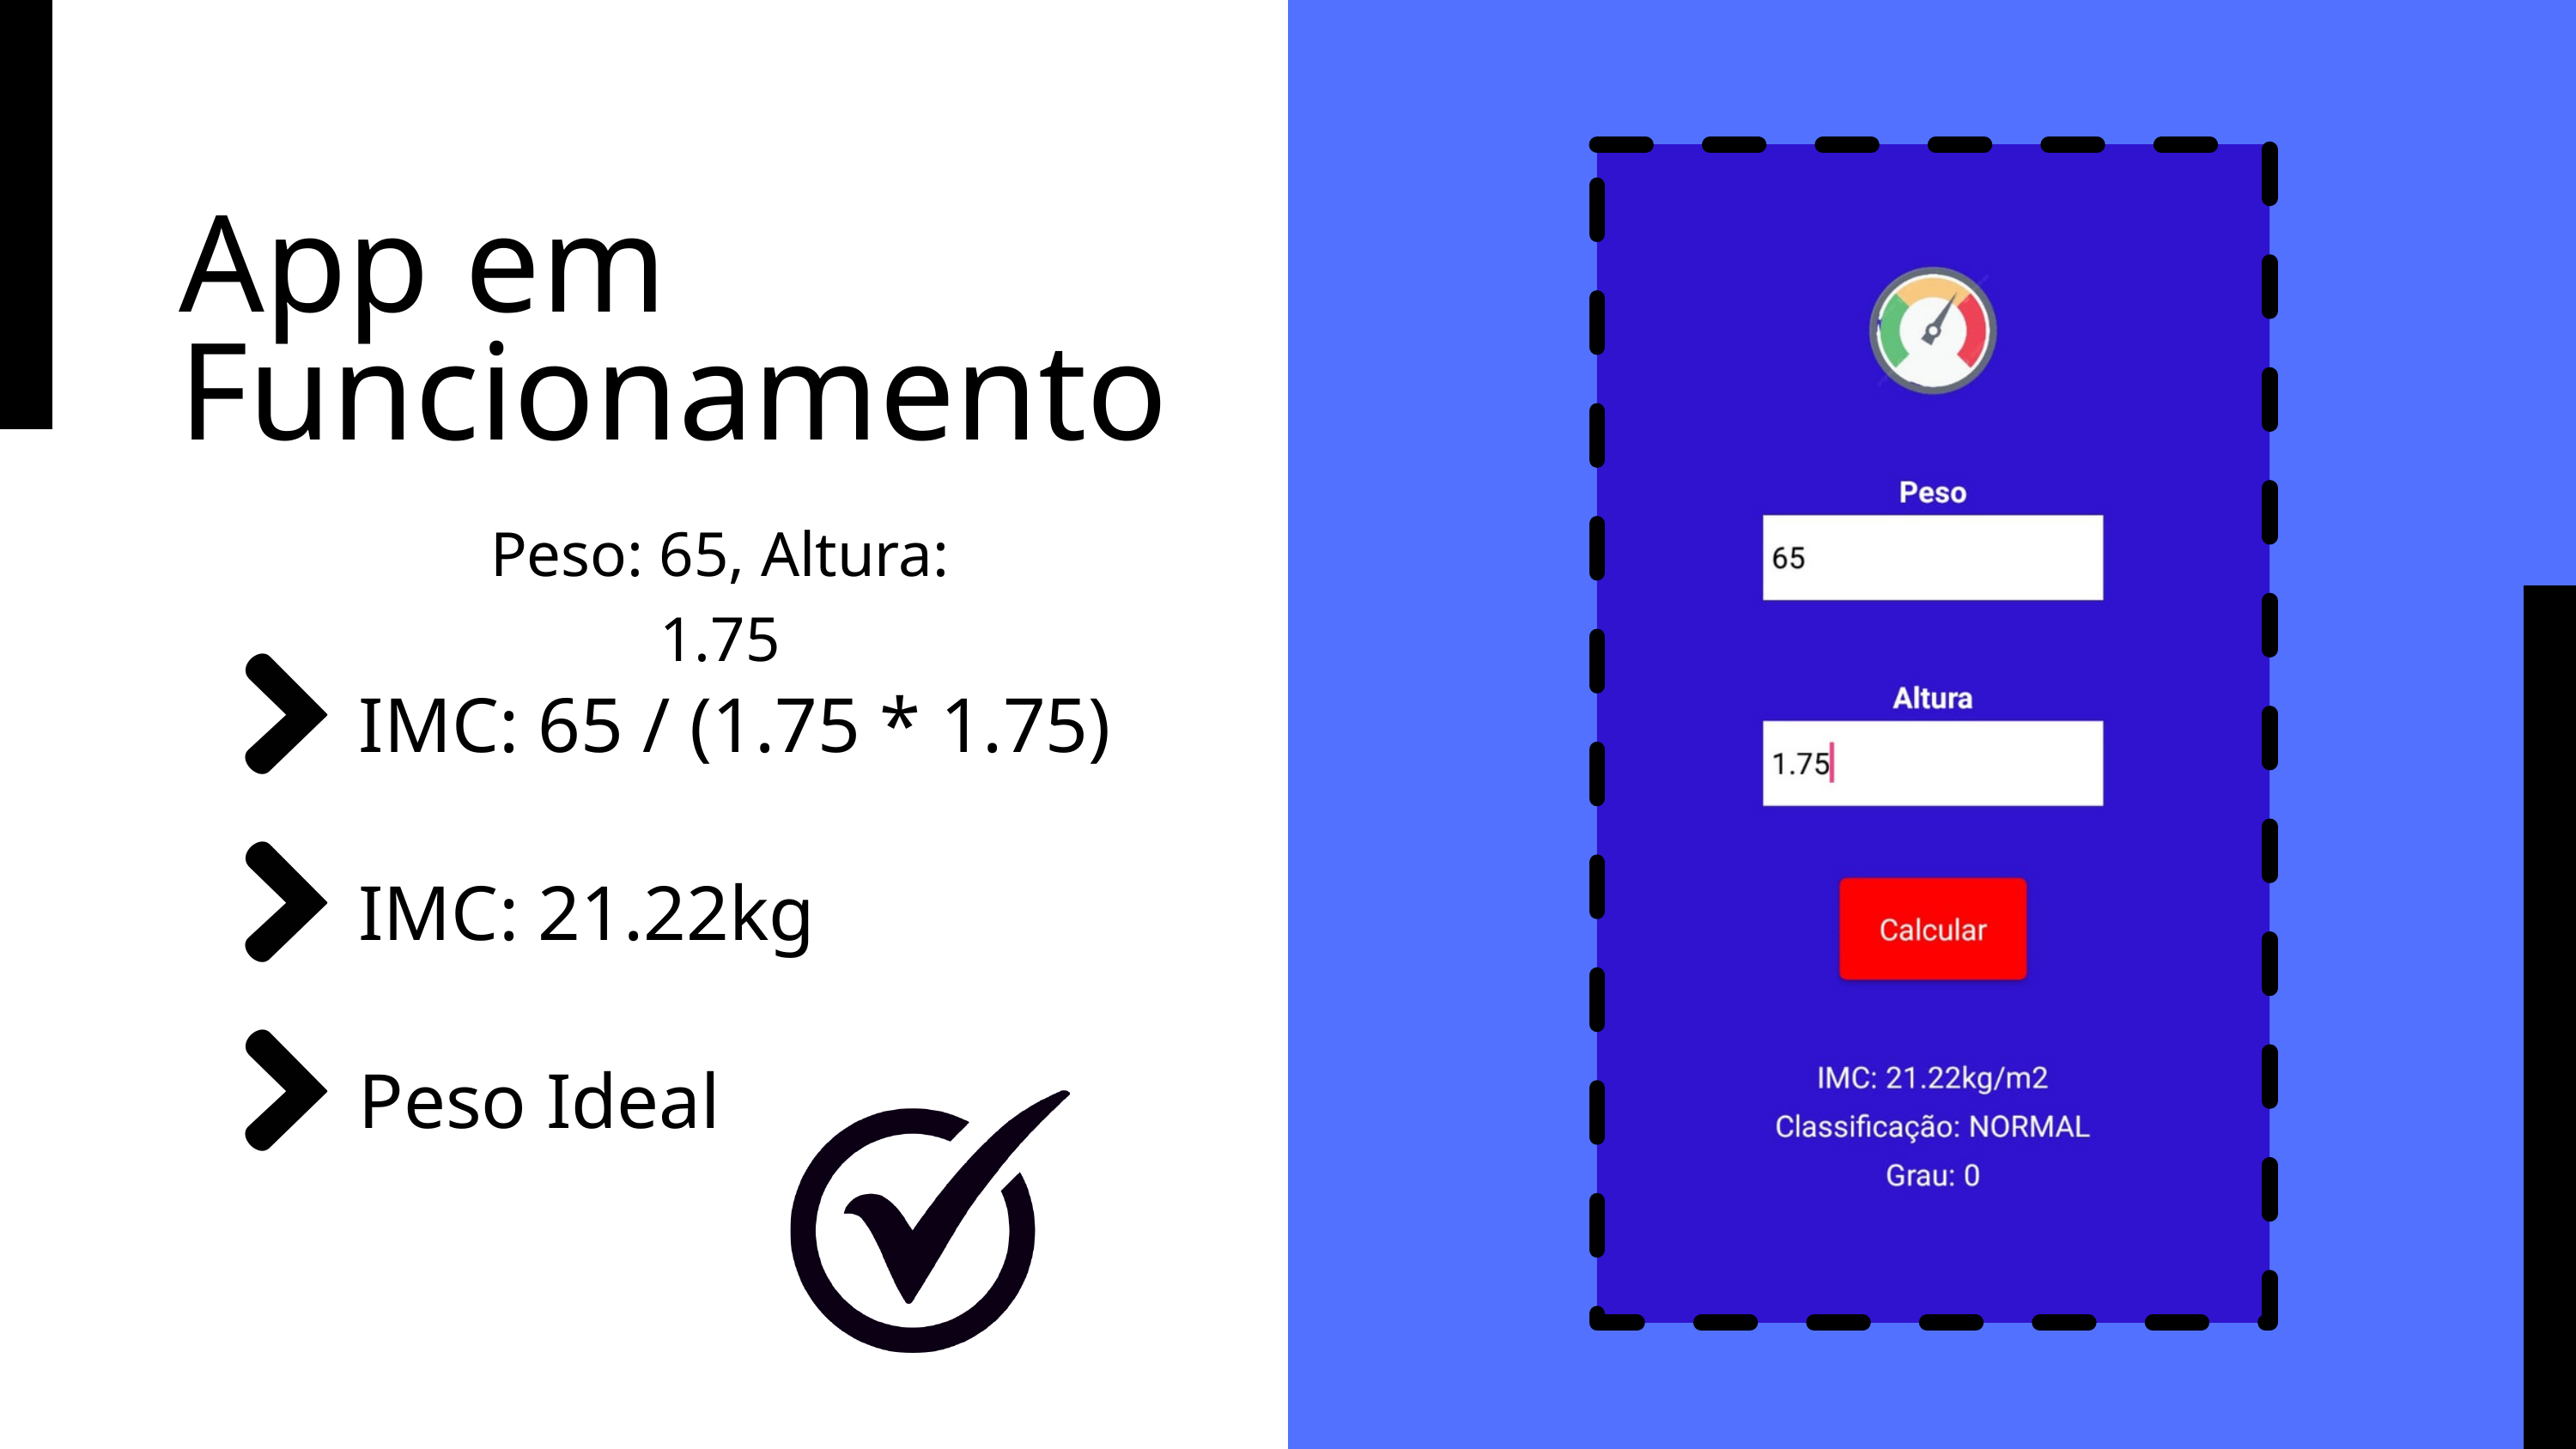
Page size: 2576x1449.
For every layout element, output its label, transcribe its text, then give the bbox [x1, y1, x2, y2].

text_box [1287, 0, 2576, 1449]
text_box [2523, 585, 2576, 1449]
text_box [790, 1143, 1071, 1353]
text_box [236, 1022, 328, 1159]
text_box Peso: 65, Altura: 1.75 [423, 503, 1017, 674]
text_box [236, 834, 328, 970]
text_box IMC: 21.22kg [358, 828, 931, 955]
text_box [236, 646, 328, 782]
text_box IMC: 65 / (1.75 * 1.75) [358, 640, 1122, 767]
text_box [0, 0, 53, 430]
text_box App em Funcionamento [179, 210, 1261, 467]
text_box Peso Ideal [358, 1016, 1081, 1143]
